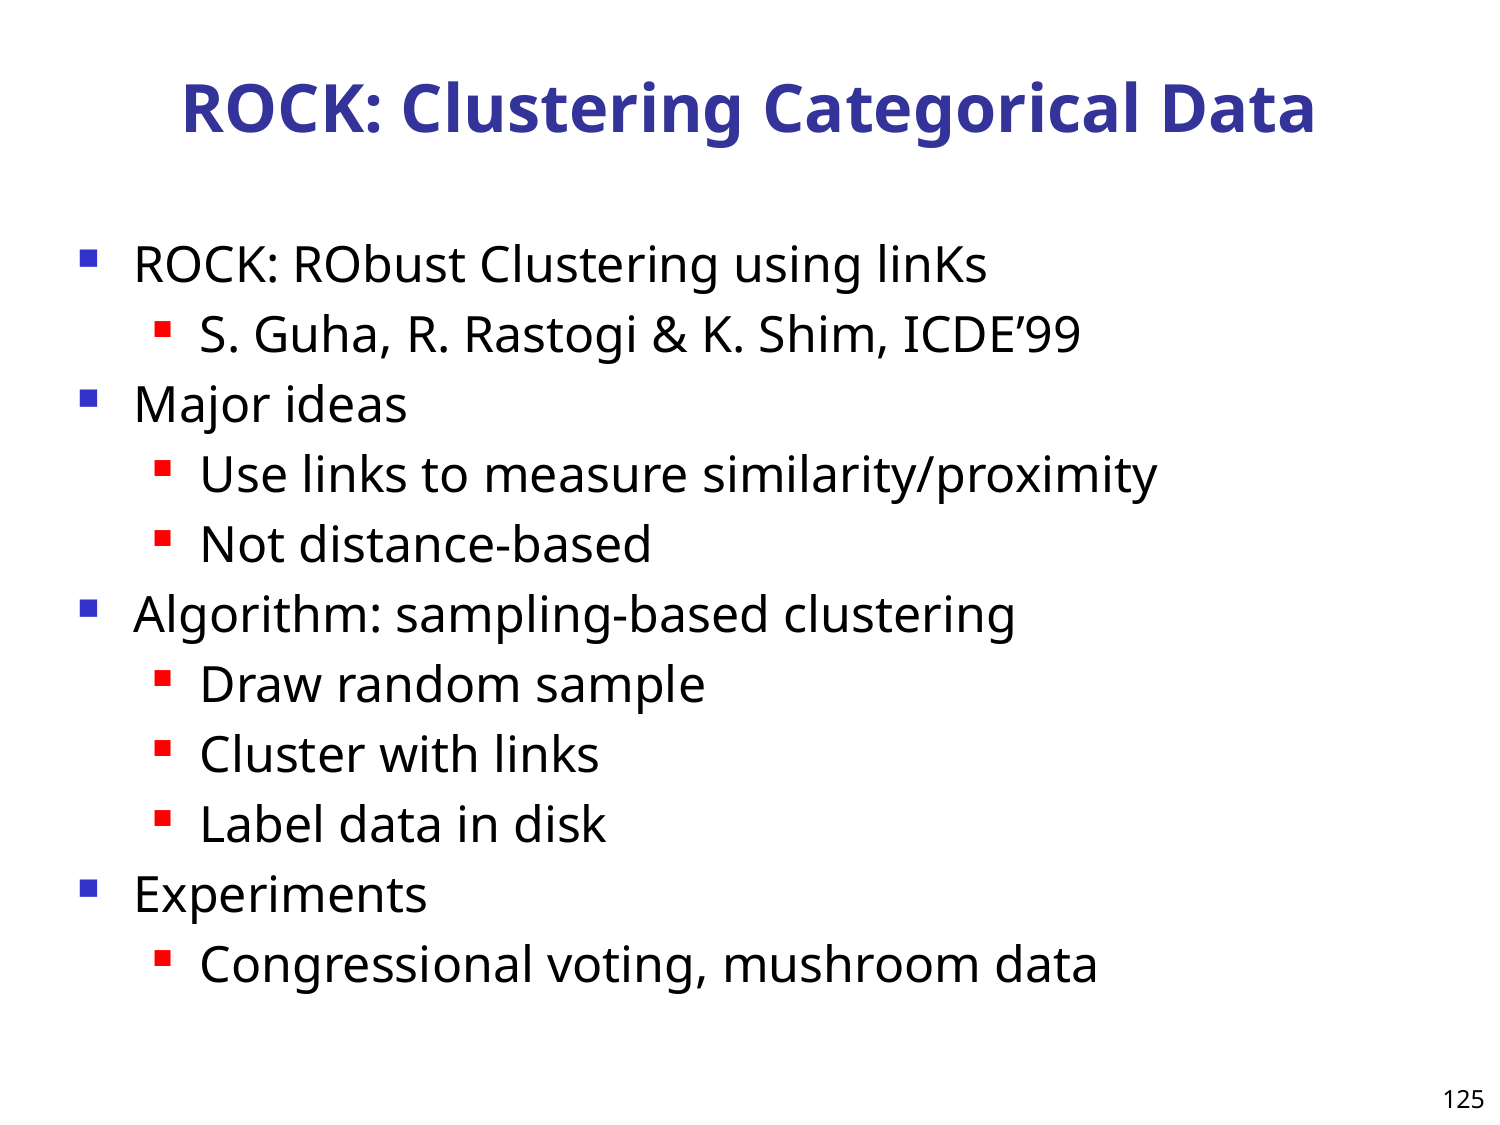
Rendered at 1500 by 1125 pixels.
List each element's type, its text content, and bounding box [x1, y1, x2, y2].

slide_number 125 [1187, 1062, 1500, 1125]
list ROCK: RObust Clustering using linKs S. Guha, R. Rastogi & K. Shim, ICDE’99 Major ideas Use links to measure similarity/proximity Not distance-based Algorithm: sampling-based clustering Draw random sample Cluster with links Label data in disk Experiments Congressional voting, mushroom data [62, 224, 1450, 1063]
title ROCK: Clustering Categorical Data [0, 37, 1500, 175]
